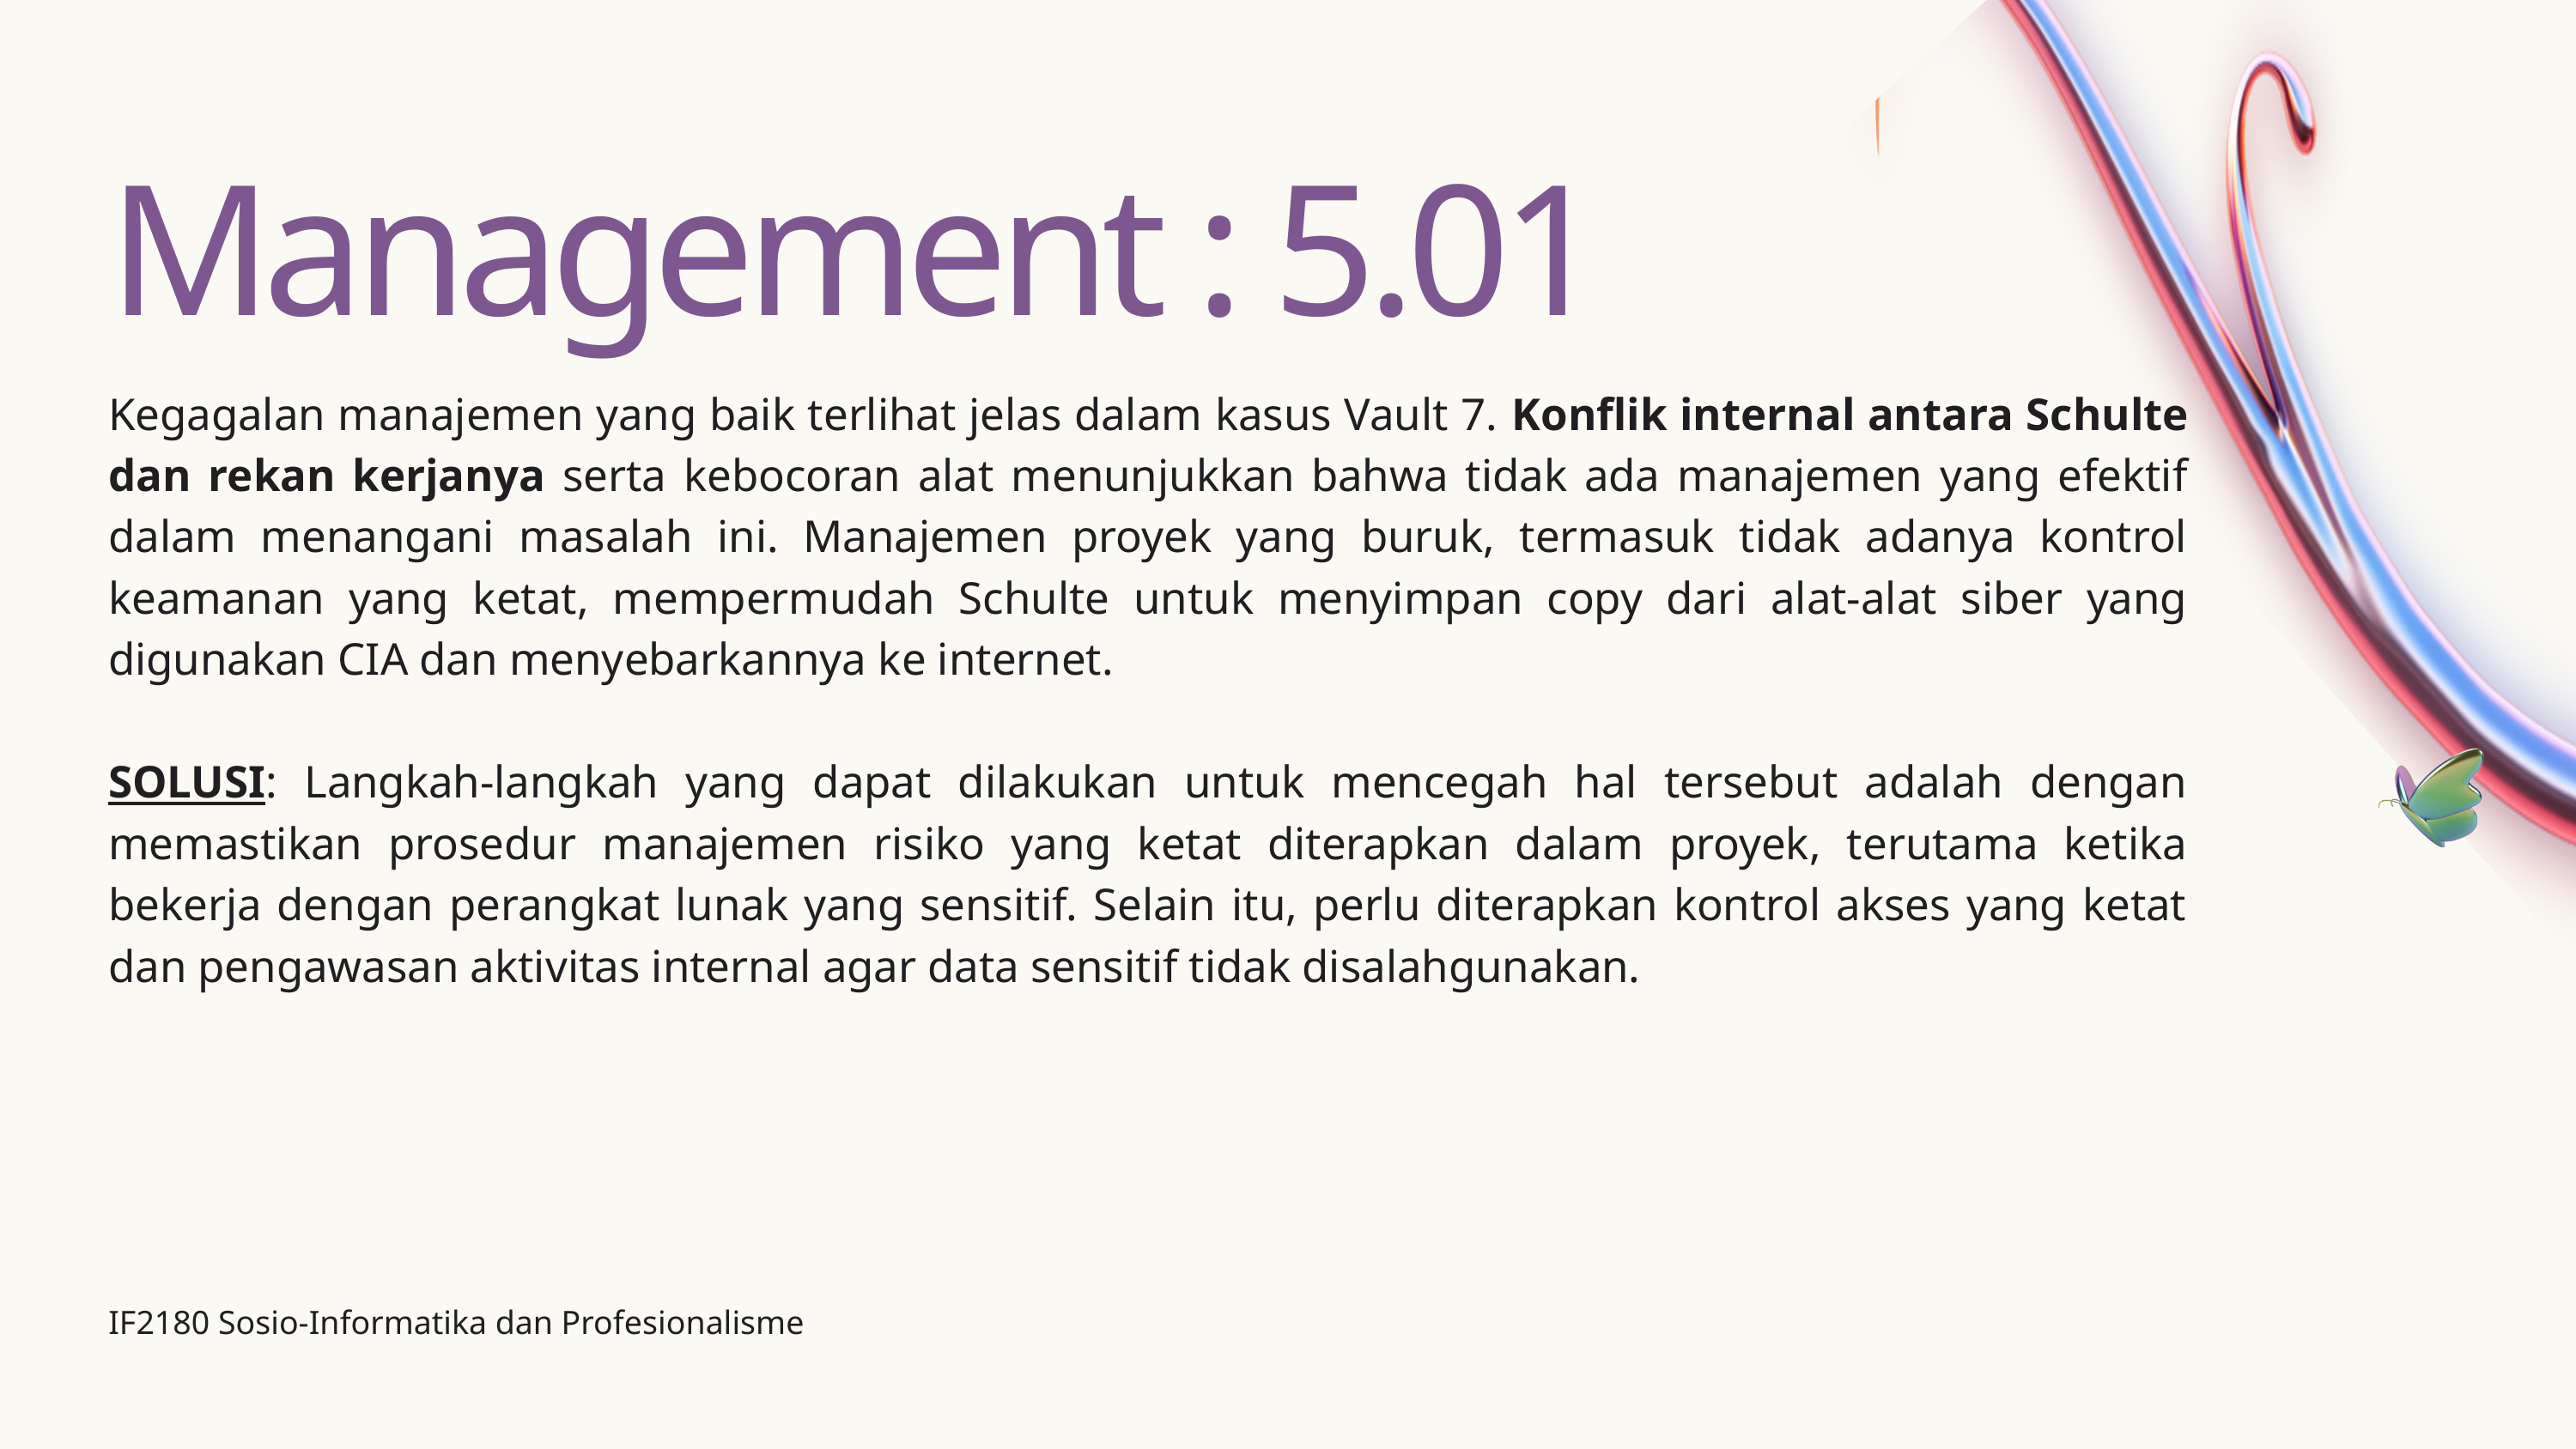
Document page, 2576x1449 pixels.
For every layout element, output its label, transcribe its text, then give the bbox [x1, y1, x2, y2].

text_box Kegagalan manajemen yang baik terlihat jelas dalam kasus Vault 7. Konflik internal antara Schulte dan rekan kerjanya serta kebocoran alat menunjukkan bahwa tidak ada manajemen yang efektif dalam menangani masalah ini. Manajemen proyek yang buruk, termasuk tidak adanya kontrol keamanan yang ketat, mempermudah Schulte untuk menyimpan copy dari alat-alat siber yang digunakan CIA dan menyebarkannya ke internet. SOLUSI: Langkah-langkah yang dapat dilakukan untuk mencegah hal tersebut adalah dengan memastikan prosedur manajemen risiko yang ketat diterapkan dalam proyek, terutama ketika bekerja dengan perangkat lunak yang sensitif. Selain itu, perlu diterapkan kontrol akses yang ketat dan pengawasan aktivitas internal agar data sensitif tidak disalahgunakan. [108, 377, 1827, 991]
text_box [1832, 0, 2576, 993]
text_box IF2180 Sosio-Informatika dan Profesionalisme [108, 1295, 1133, 1341]
text_box Management : 5.01 [108, 170, 1704, 352]
